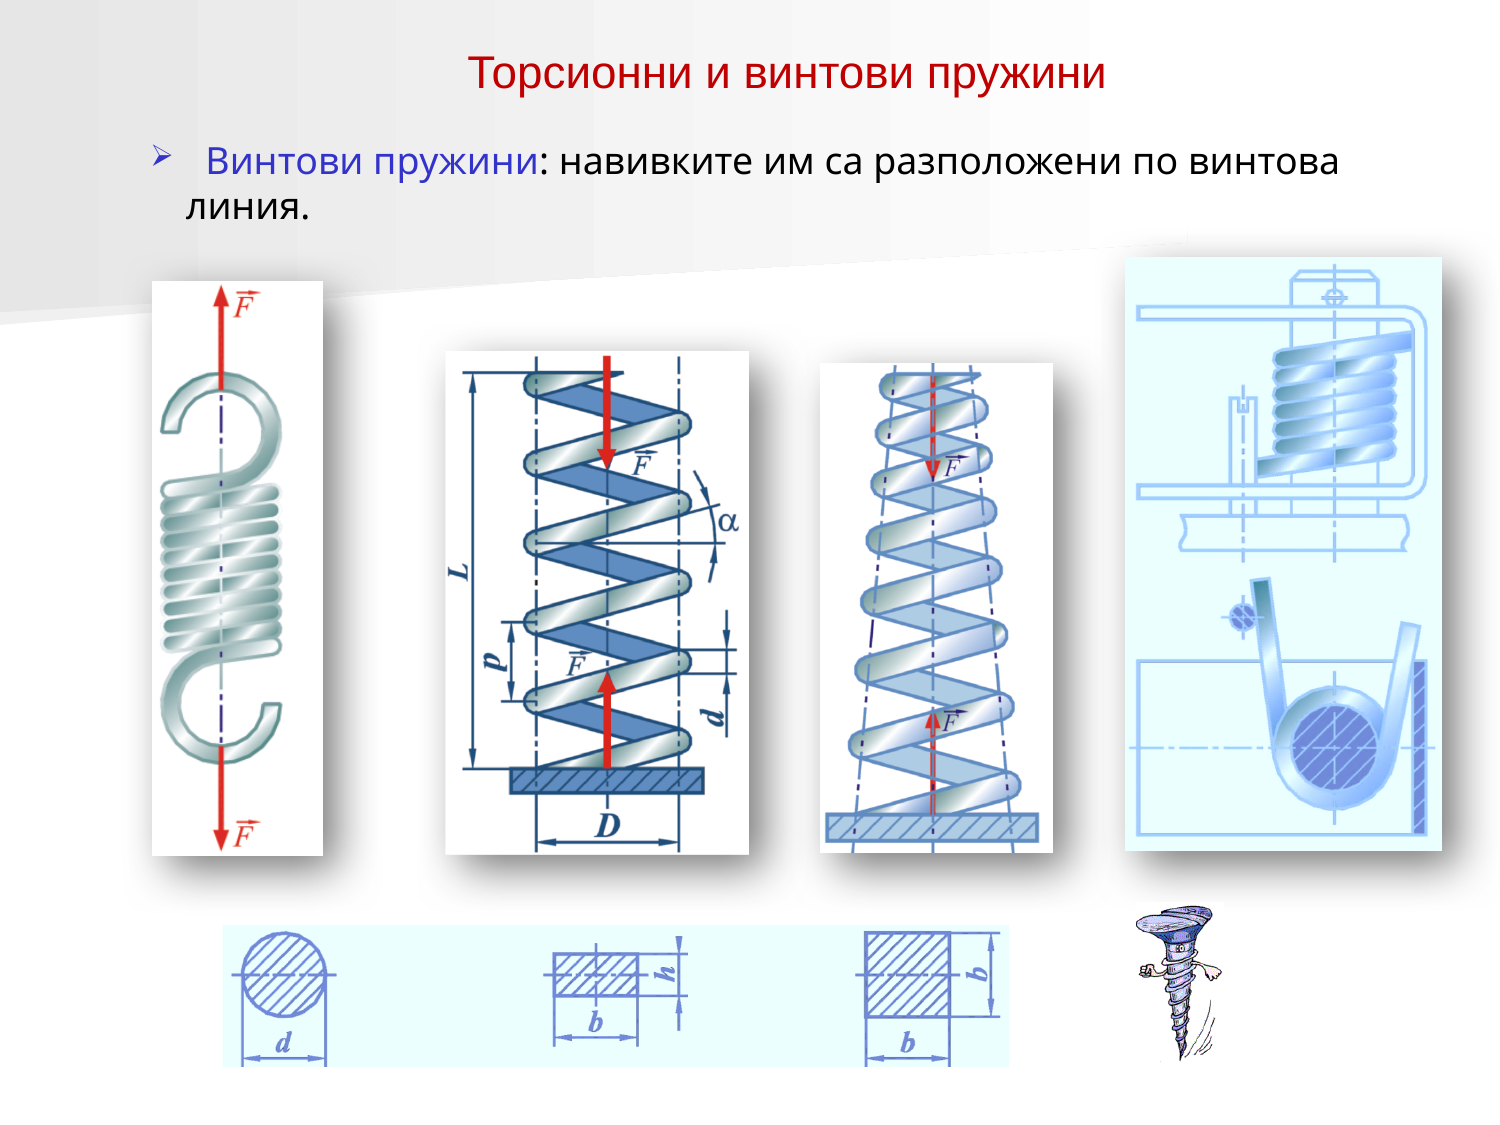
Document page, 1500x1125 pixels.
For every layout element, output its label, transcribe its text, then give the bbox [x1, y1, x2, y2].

picture [820, 363, 1053, 853]
picture [152, 281, 323, 856]
picture [222, 925, 1009, 1067]
list Торсионни и винтови пружини [105, 35, 1452, 98]
picture [1136, 902, 1224, 1062]
picture [445, 351, 749, 855]
text_box Винтови пружини: навивките им са разположени по винтова линия. [135, 129, 1371, 235]
picture [1124, 257, 1442, 851]
